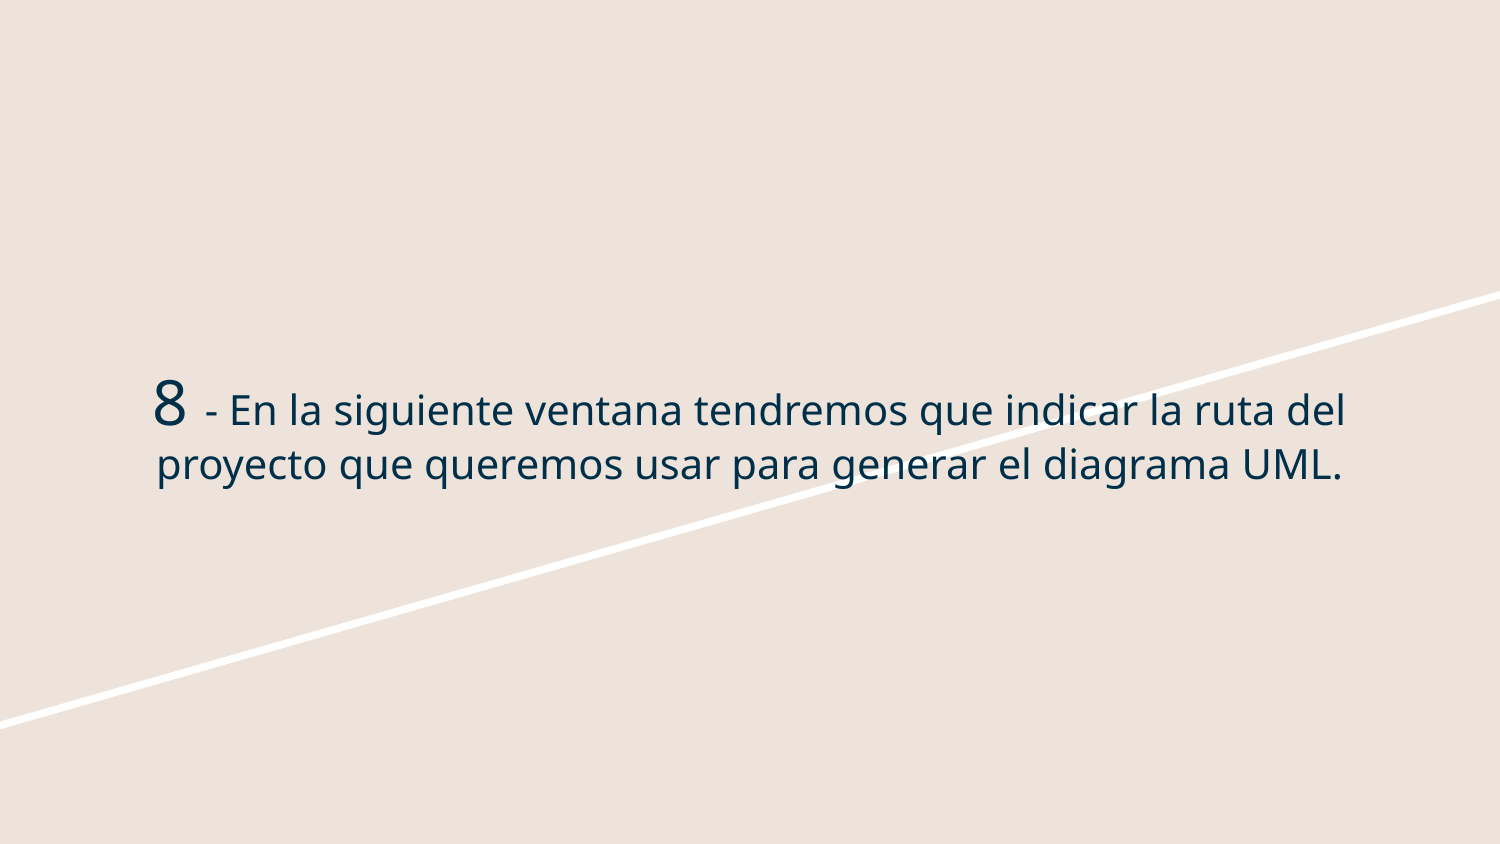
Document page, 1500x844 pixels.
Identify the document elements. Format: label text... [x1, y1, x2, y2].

title 8 - En la siguiente ventana tendremos que indicar la ruta del proyecto que queremos usar para generar el diagrama UML. [51, 88, 1449, 763]
